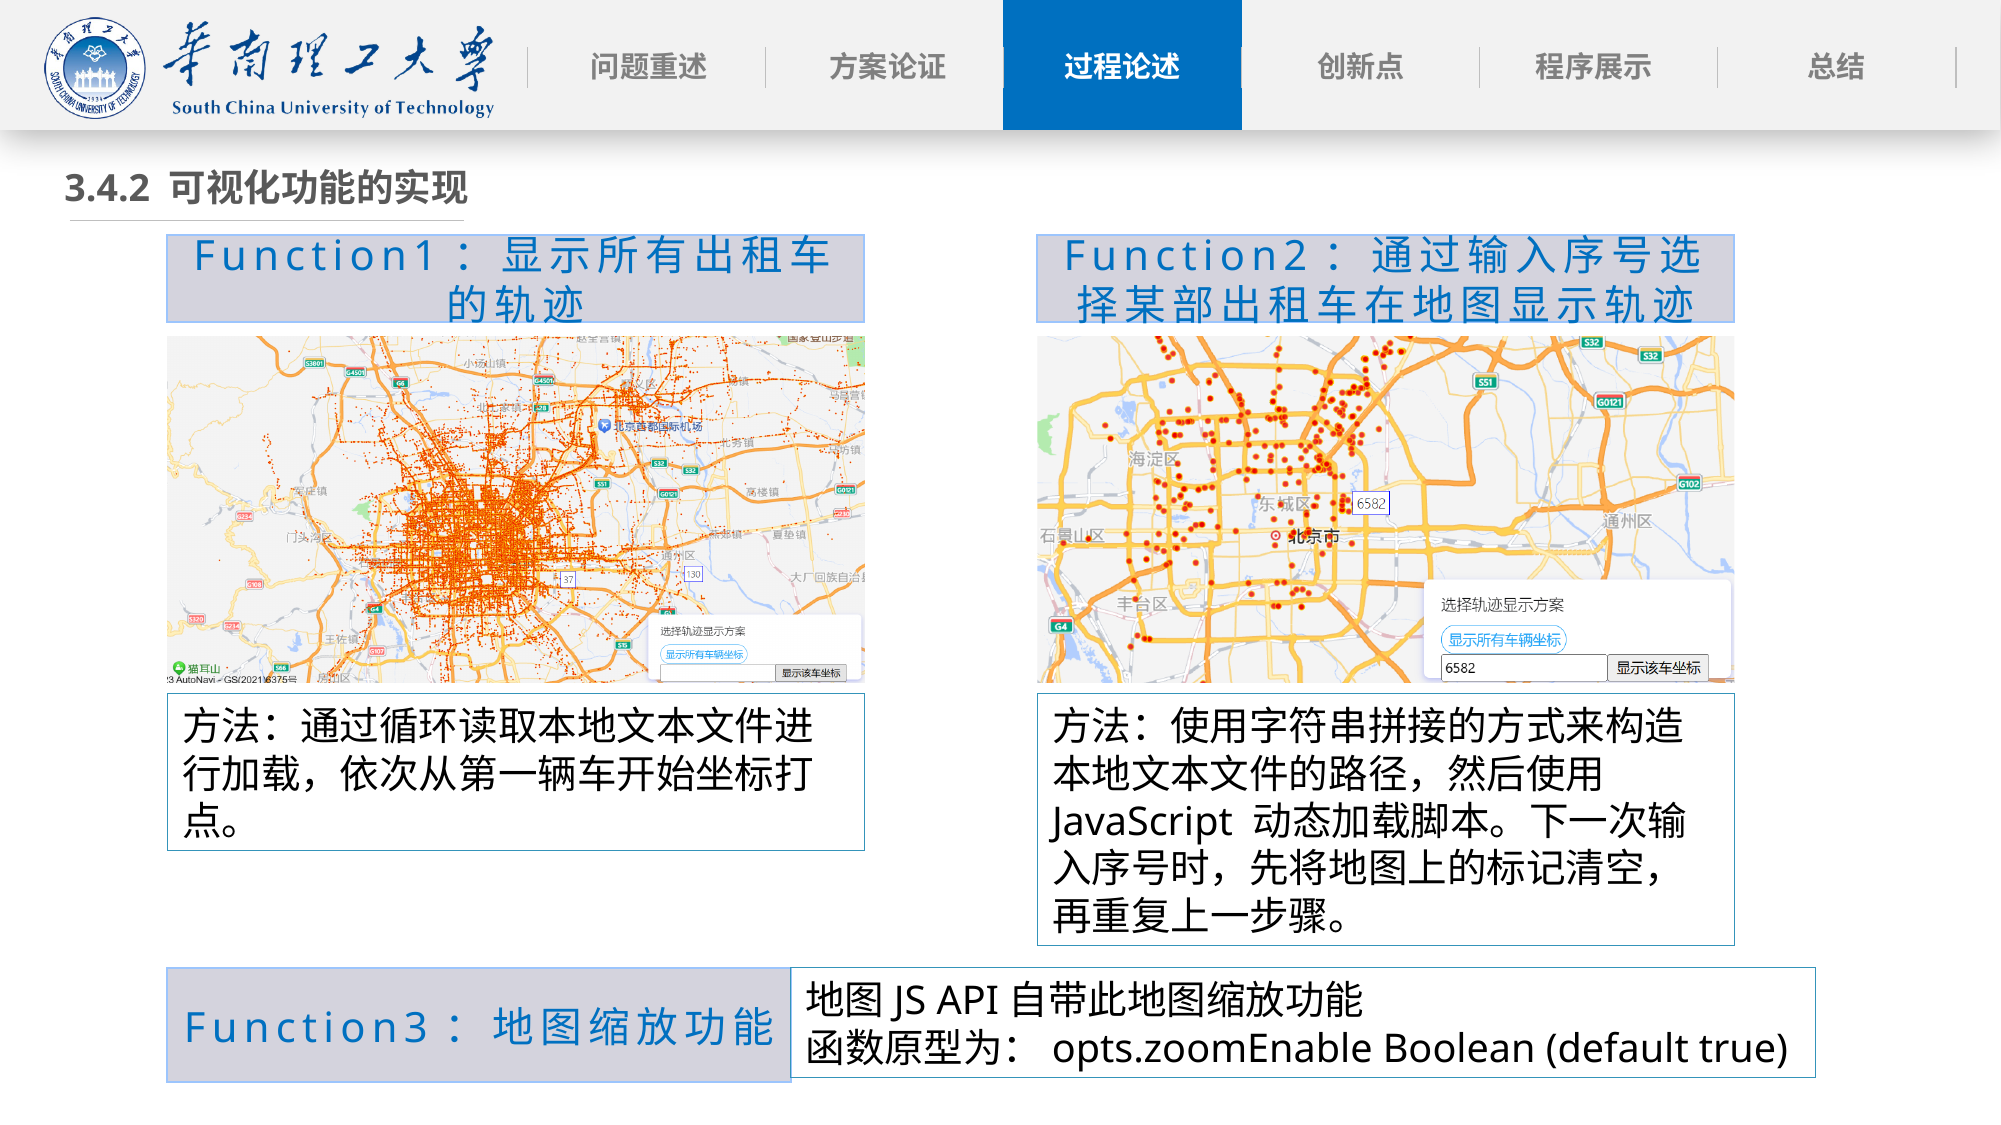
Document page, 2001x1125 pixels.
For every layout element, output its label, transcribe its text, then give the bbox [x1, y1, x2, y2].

picture [1037, 336, 1735, 683]
text_box 方法：使用字符串拼接的方式来构造本地文本文件的路径，然后使用 JavaScript 动态加载脚本。下一次输入序号时，先将地图上的标记清空，再重复上一步骤。 [1037, 693, 1735, 946]
text_box Function2：通过输入序号选择某部出租车在地图显示轨迹 [1036, 234, 1735, 323]
text_box 3.4.2 可视化功能的实现 [48, 156, 485, 218]
text_box Function3：地图缩放功能 [166, 967, 792, 1083]
text_box 方法：通过循环读取本地文本文件进行加载，依次从第一辆车开始坐标打点。 [167, 693, 865, 851]
picture [167, 336, 865, 683]
picture [44, 17, 494, 119]
text_box 地图JS API自带此地图缩放功能 函数原型为：opts.zoomEnable Boolean (default true) [790, 967, 1816, 1078]
text_box Function1：显示所有出租车的轨迹 [166, 234, 865, 323]
